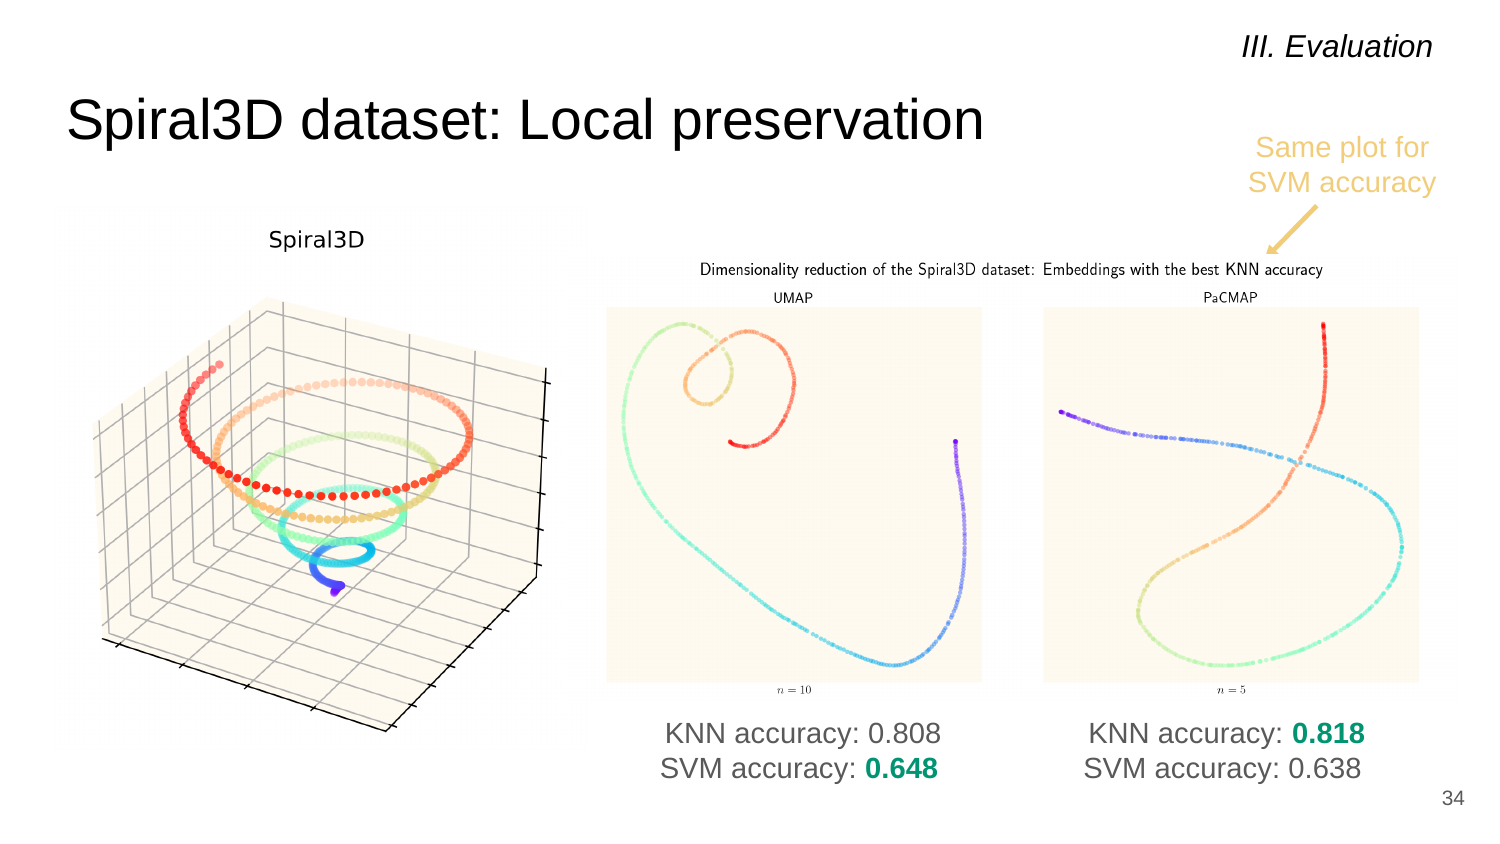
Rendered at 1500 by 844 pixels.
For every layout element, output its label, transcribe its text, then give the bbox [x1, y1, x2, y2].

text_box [565, 112, 1469, 787]
title III. Evaluation [51, 0, 1449, 94]
title Spiral3D dataset: Local preservation [51, 94, 1449, 167]
picture [54, 204, 565, 750]
slide_number ‹#› [1389, 764, 1480, 830]
